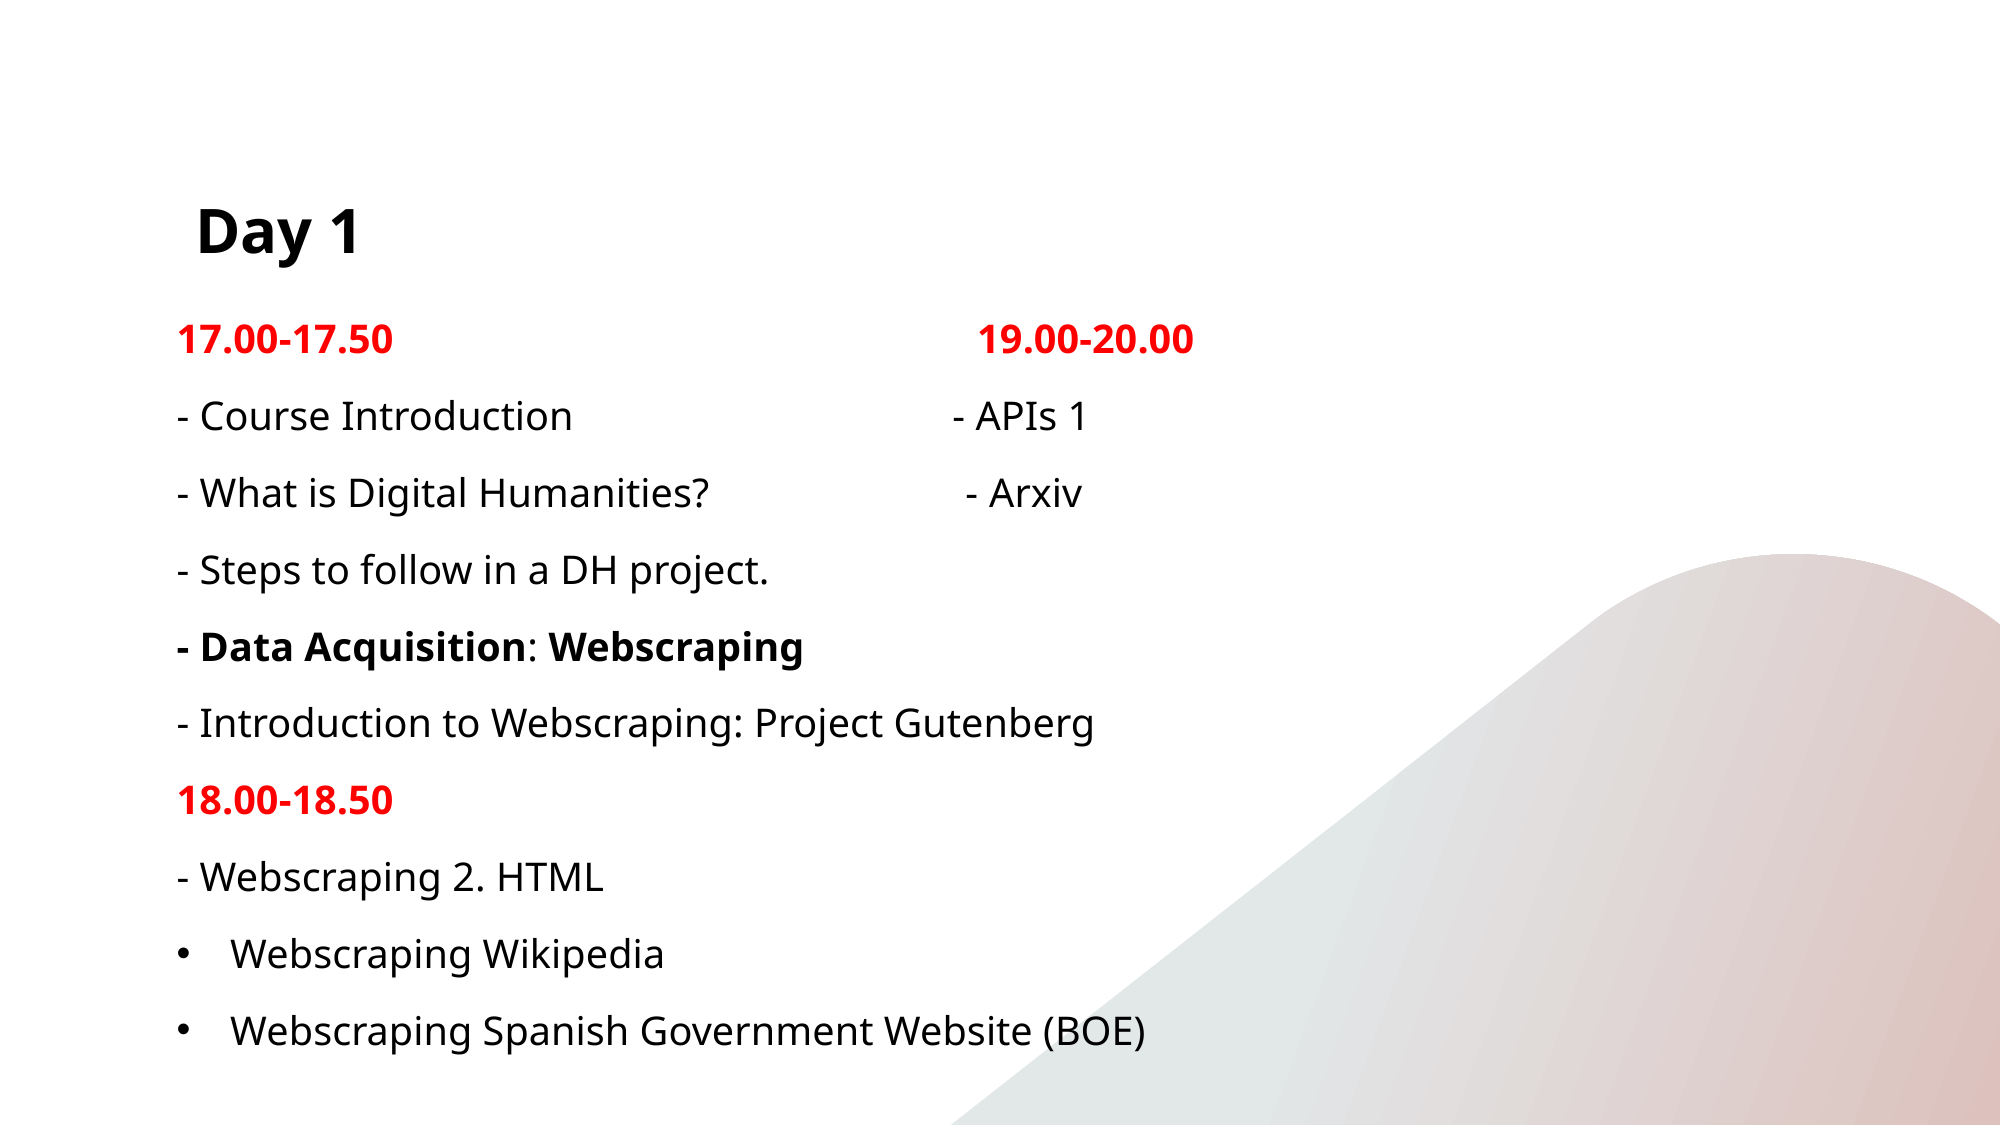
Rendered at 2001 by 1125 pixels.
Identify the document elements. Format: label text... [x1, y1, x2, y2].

title Day 1 [180, 184, 450, 274]
subtitle 17.00-17.50 19.00-20.00 - Course Introduction - APIs 1 - What is Digital Humanities? - Arxiv - Steps to follow in a DH project. - Data Acquisition: Webscraping - Introduction to Webscraping: Project Gutenberg 18.00-18.50 - Webscraping 2. HTML Webscraping Wikipedia Webscraping Spanish Government Website (BOE) [161, 297, 1374, 1067]
